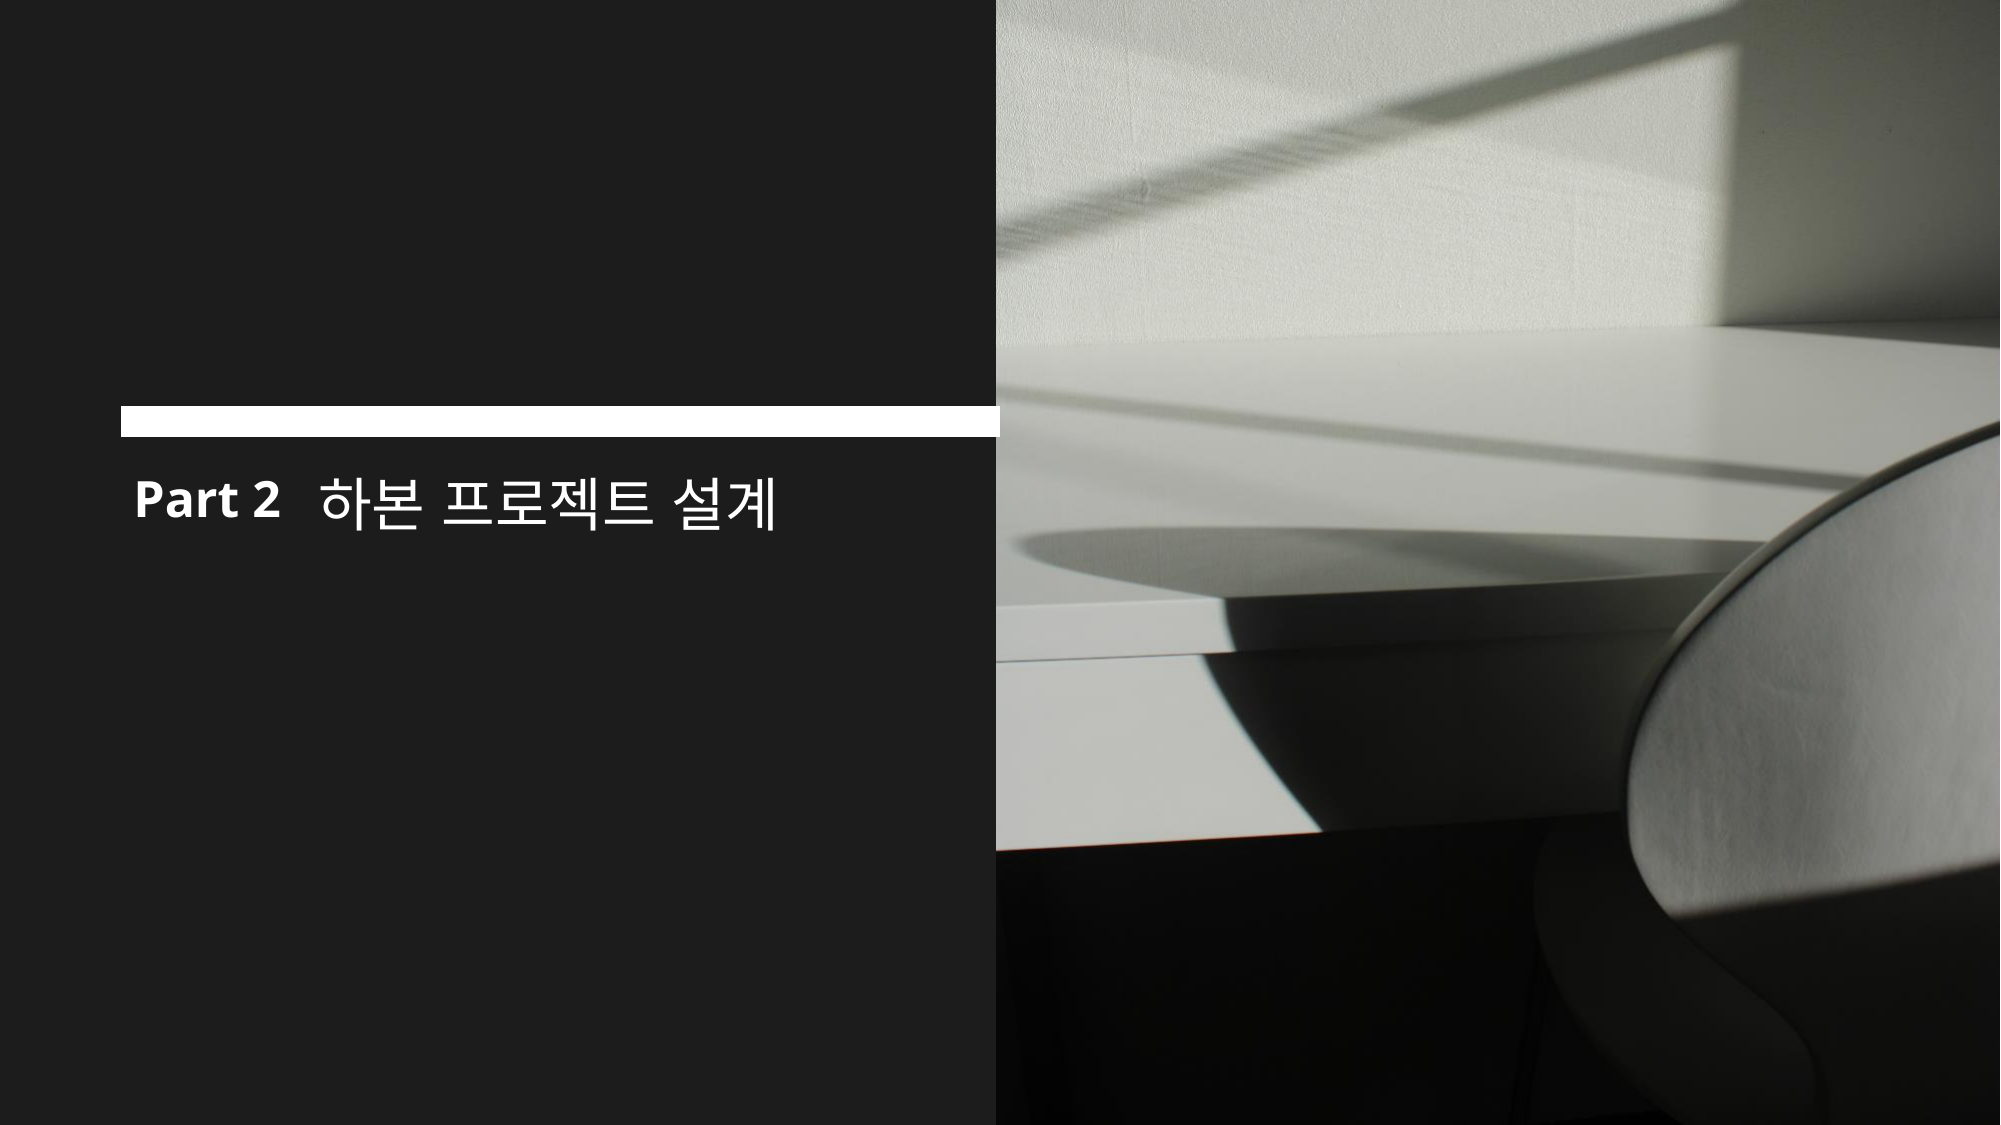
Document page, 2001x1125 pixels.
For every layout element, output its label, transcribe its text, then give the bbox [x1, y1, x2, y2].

picture [996, 0, 2000, 1125]
text_box Part 2 [118, 460, 296, 535]
text_box 하본 프로젝트 설계 [303, 460, 794, 545]
